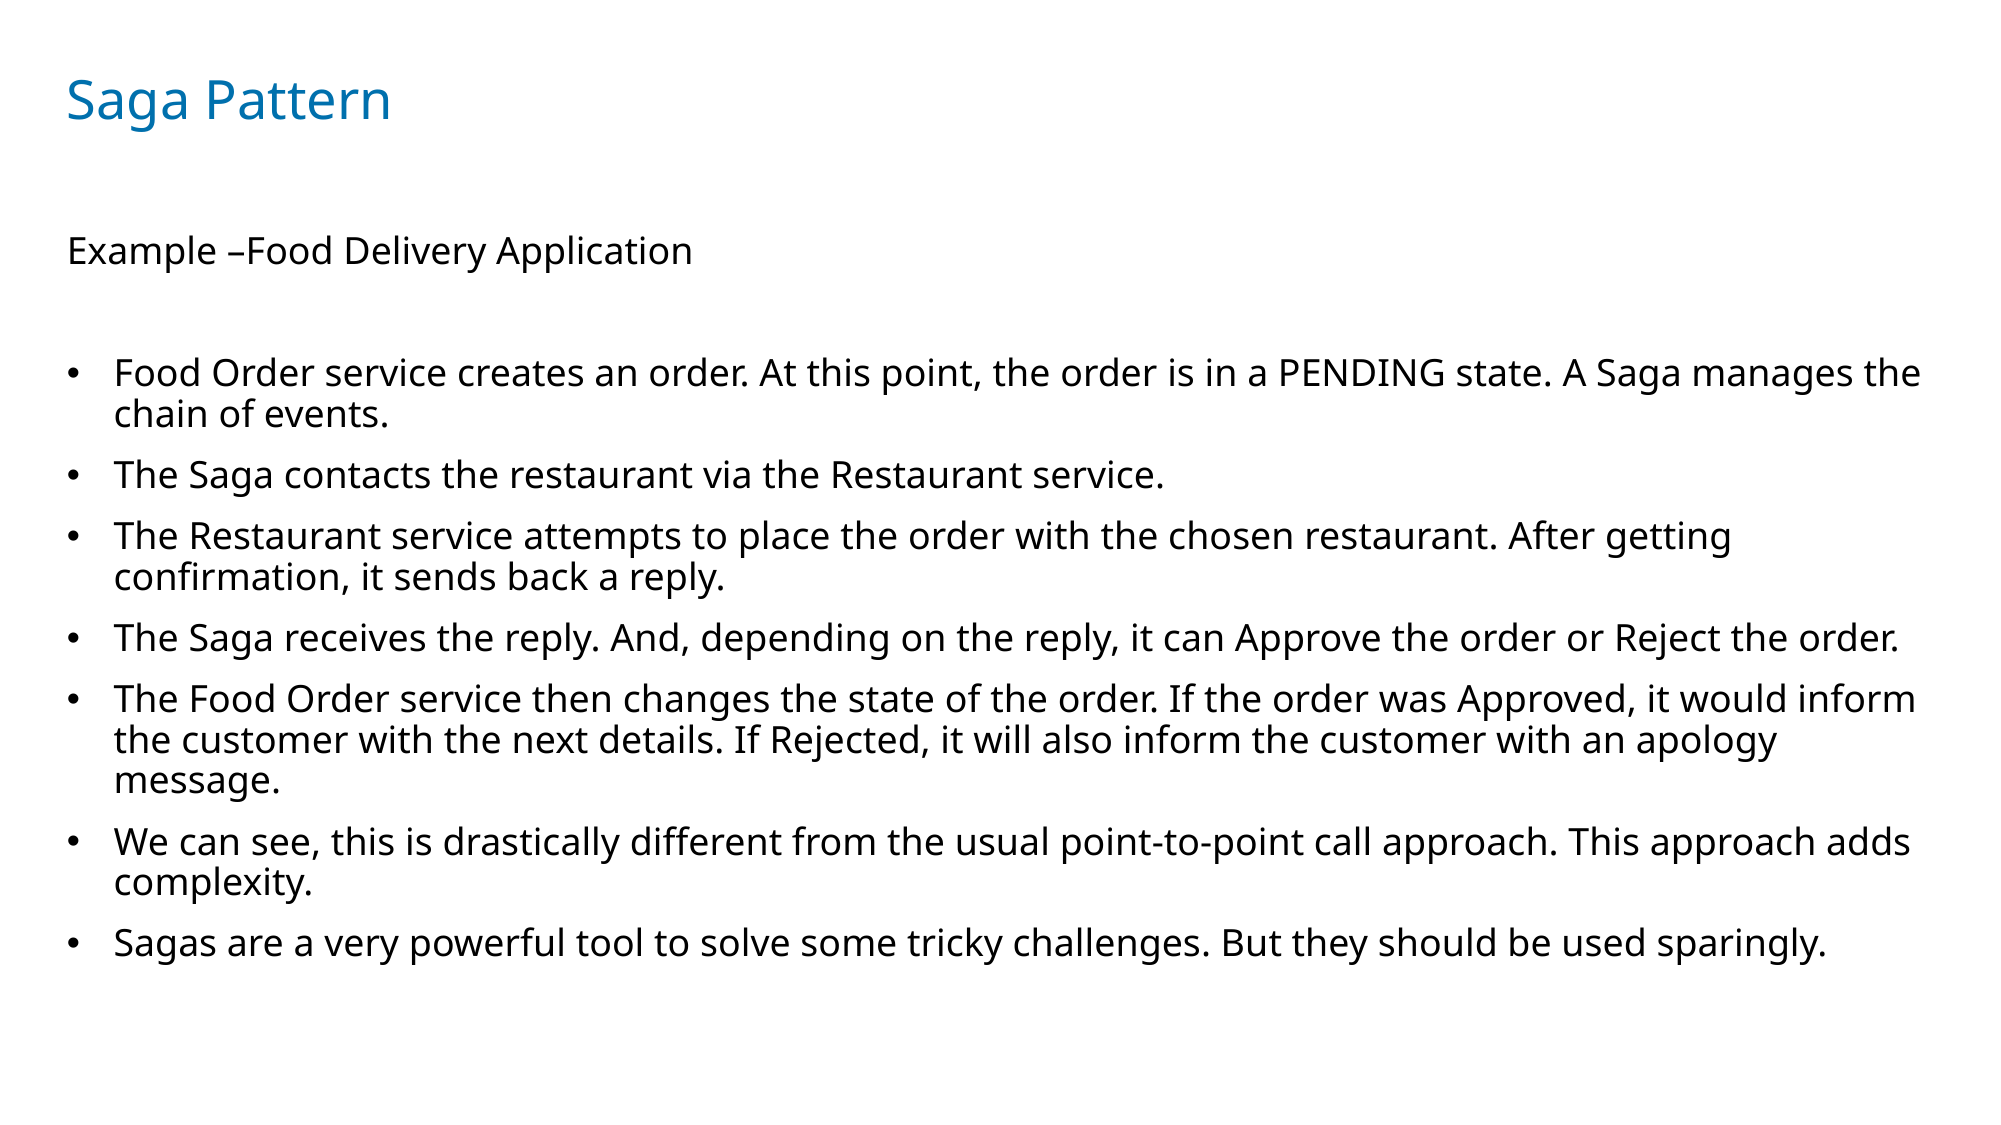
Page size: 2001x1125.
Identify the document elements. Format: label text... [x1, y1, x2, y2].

title Saga Pattern [66, 67, 1933, 208]
list Example –Food Delivery Application Food Order service creates an order. At this point, the order is in a PENDING state. A Saga manages the chain of events. The Saga contacts the restaurant via the Restaurant service. The Restaurant service attempts to place the order with the chosen restaurant. After getting confirmation, it sends back a reply. The Saga receives the reply. And, depending on the reply, it can Approve the order or Reject the order. The Food Order service then changes the state of the order. If the order was Approved, it would inform the customer with the next details. If Rejected, it will also inform the customer with an apology message. We can see, this is drastically different from the usual point-to-point call approach. This approach adds complexity. Sagas are a very powerful tool to solve some tricky challenges. But they should be used sparingly. [66, 231, 1933, 1014]
